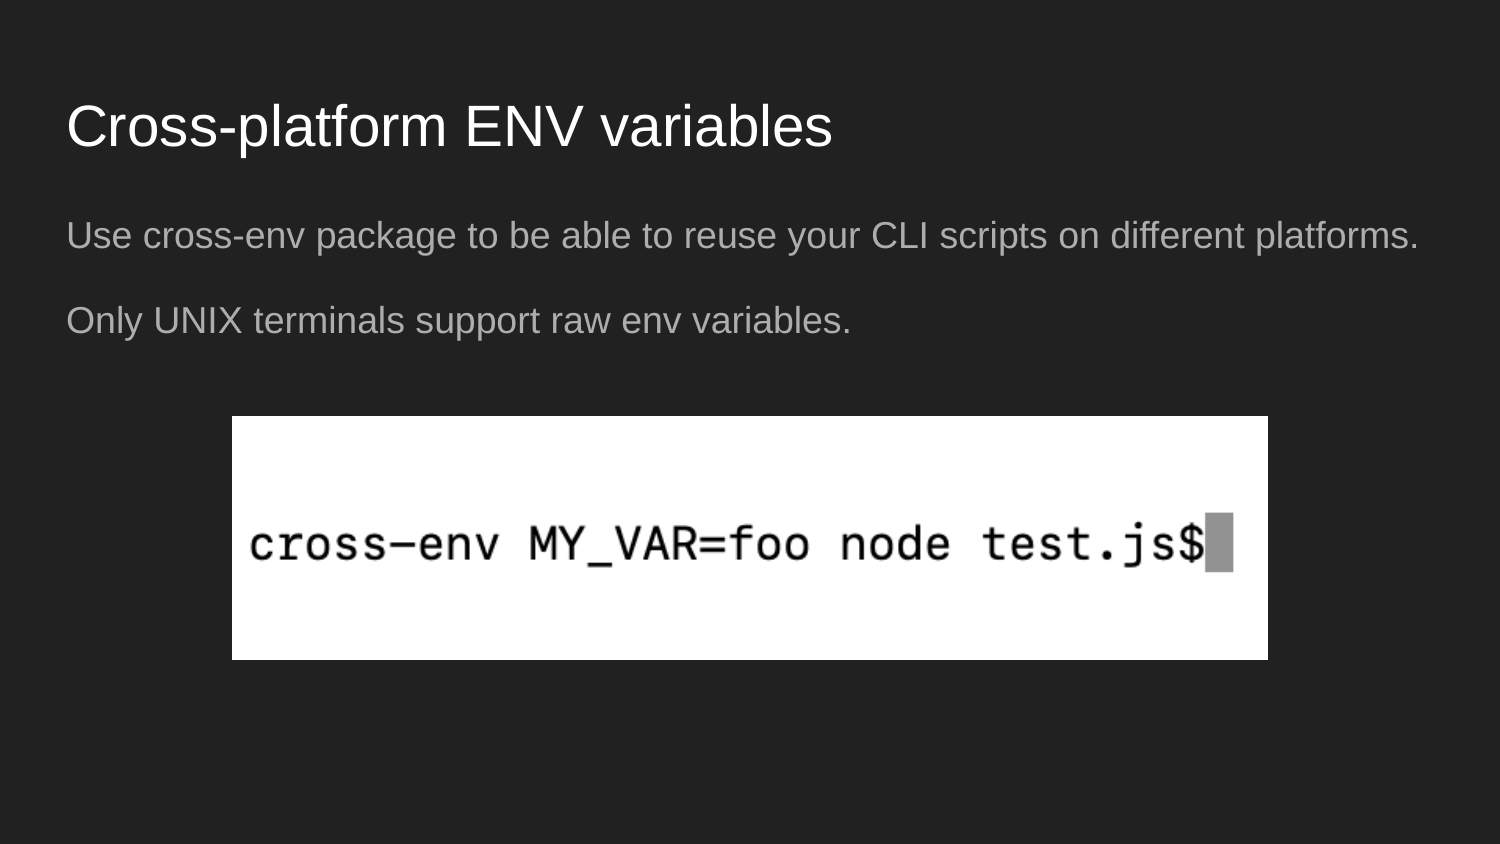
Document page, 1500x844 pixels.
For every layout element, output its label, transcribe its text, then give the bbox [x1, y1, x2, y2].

list Use cross-env package to be able to reuse your CLI scripts on different platforms. Only UNIX terminals support raw env variables. [51, 189, 1449, 750]
title Cross-platform ENV variables [51, 72, 1449, 167]
picture [232, 415, 1268, 661]
